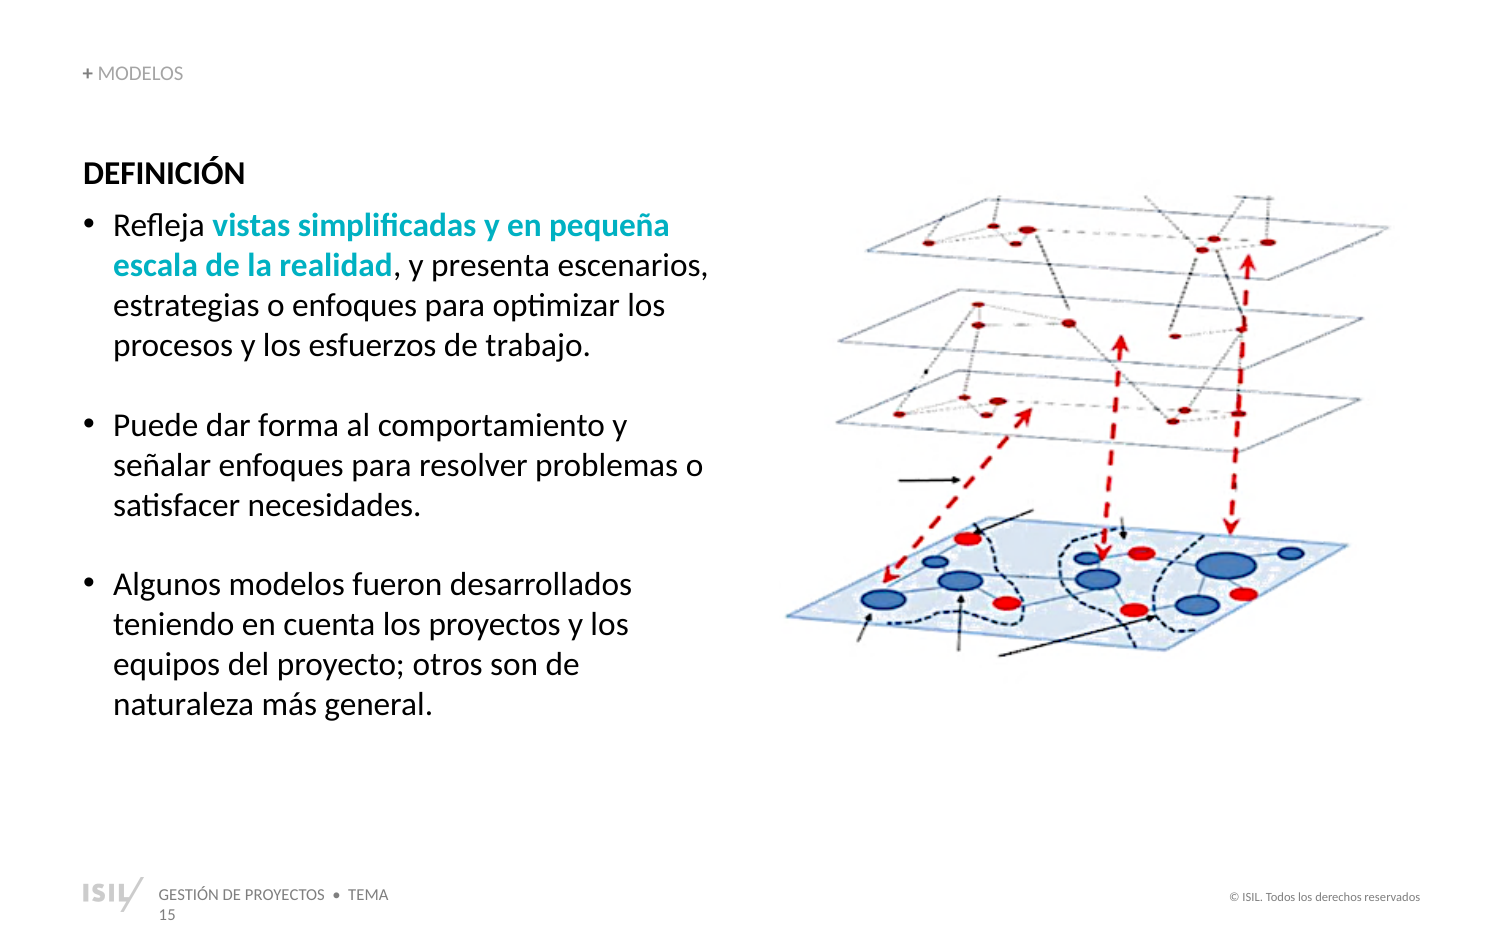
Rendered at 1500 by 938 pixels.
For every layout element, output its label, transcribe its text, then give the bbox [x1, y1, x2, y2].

picture [779, 149, 1425, 685]
text_box + MODELOS [82, 61, 482, 85]
text_box DEFINICIÓN Refleja vistas simplificadas y en pequeña escala de la realidad, y presenta escenarios, estrategias o enfoques para optimizar los procesos y los esfuerzos de trabajo. Puede dar forma al comportamiento y señalar enfoques para resolver problemas o satisfacer necesidades. Algunos modelos fueron desarrollados teniendo en cuenta los proyectos y los equipos del proyecto; otros son de naturaleza más general. [83, 150, 721, 723]
